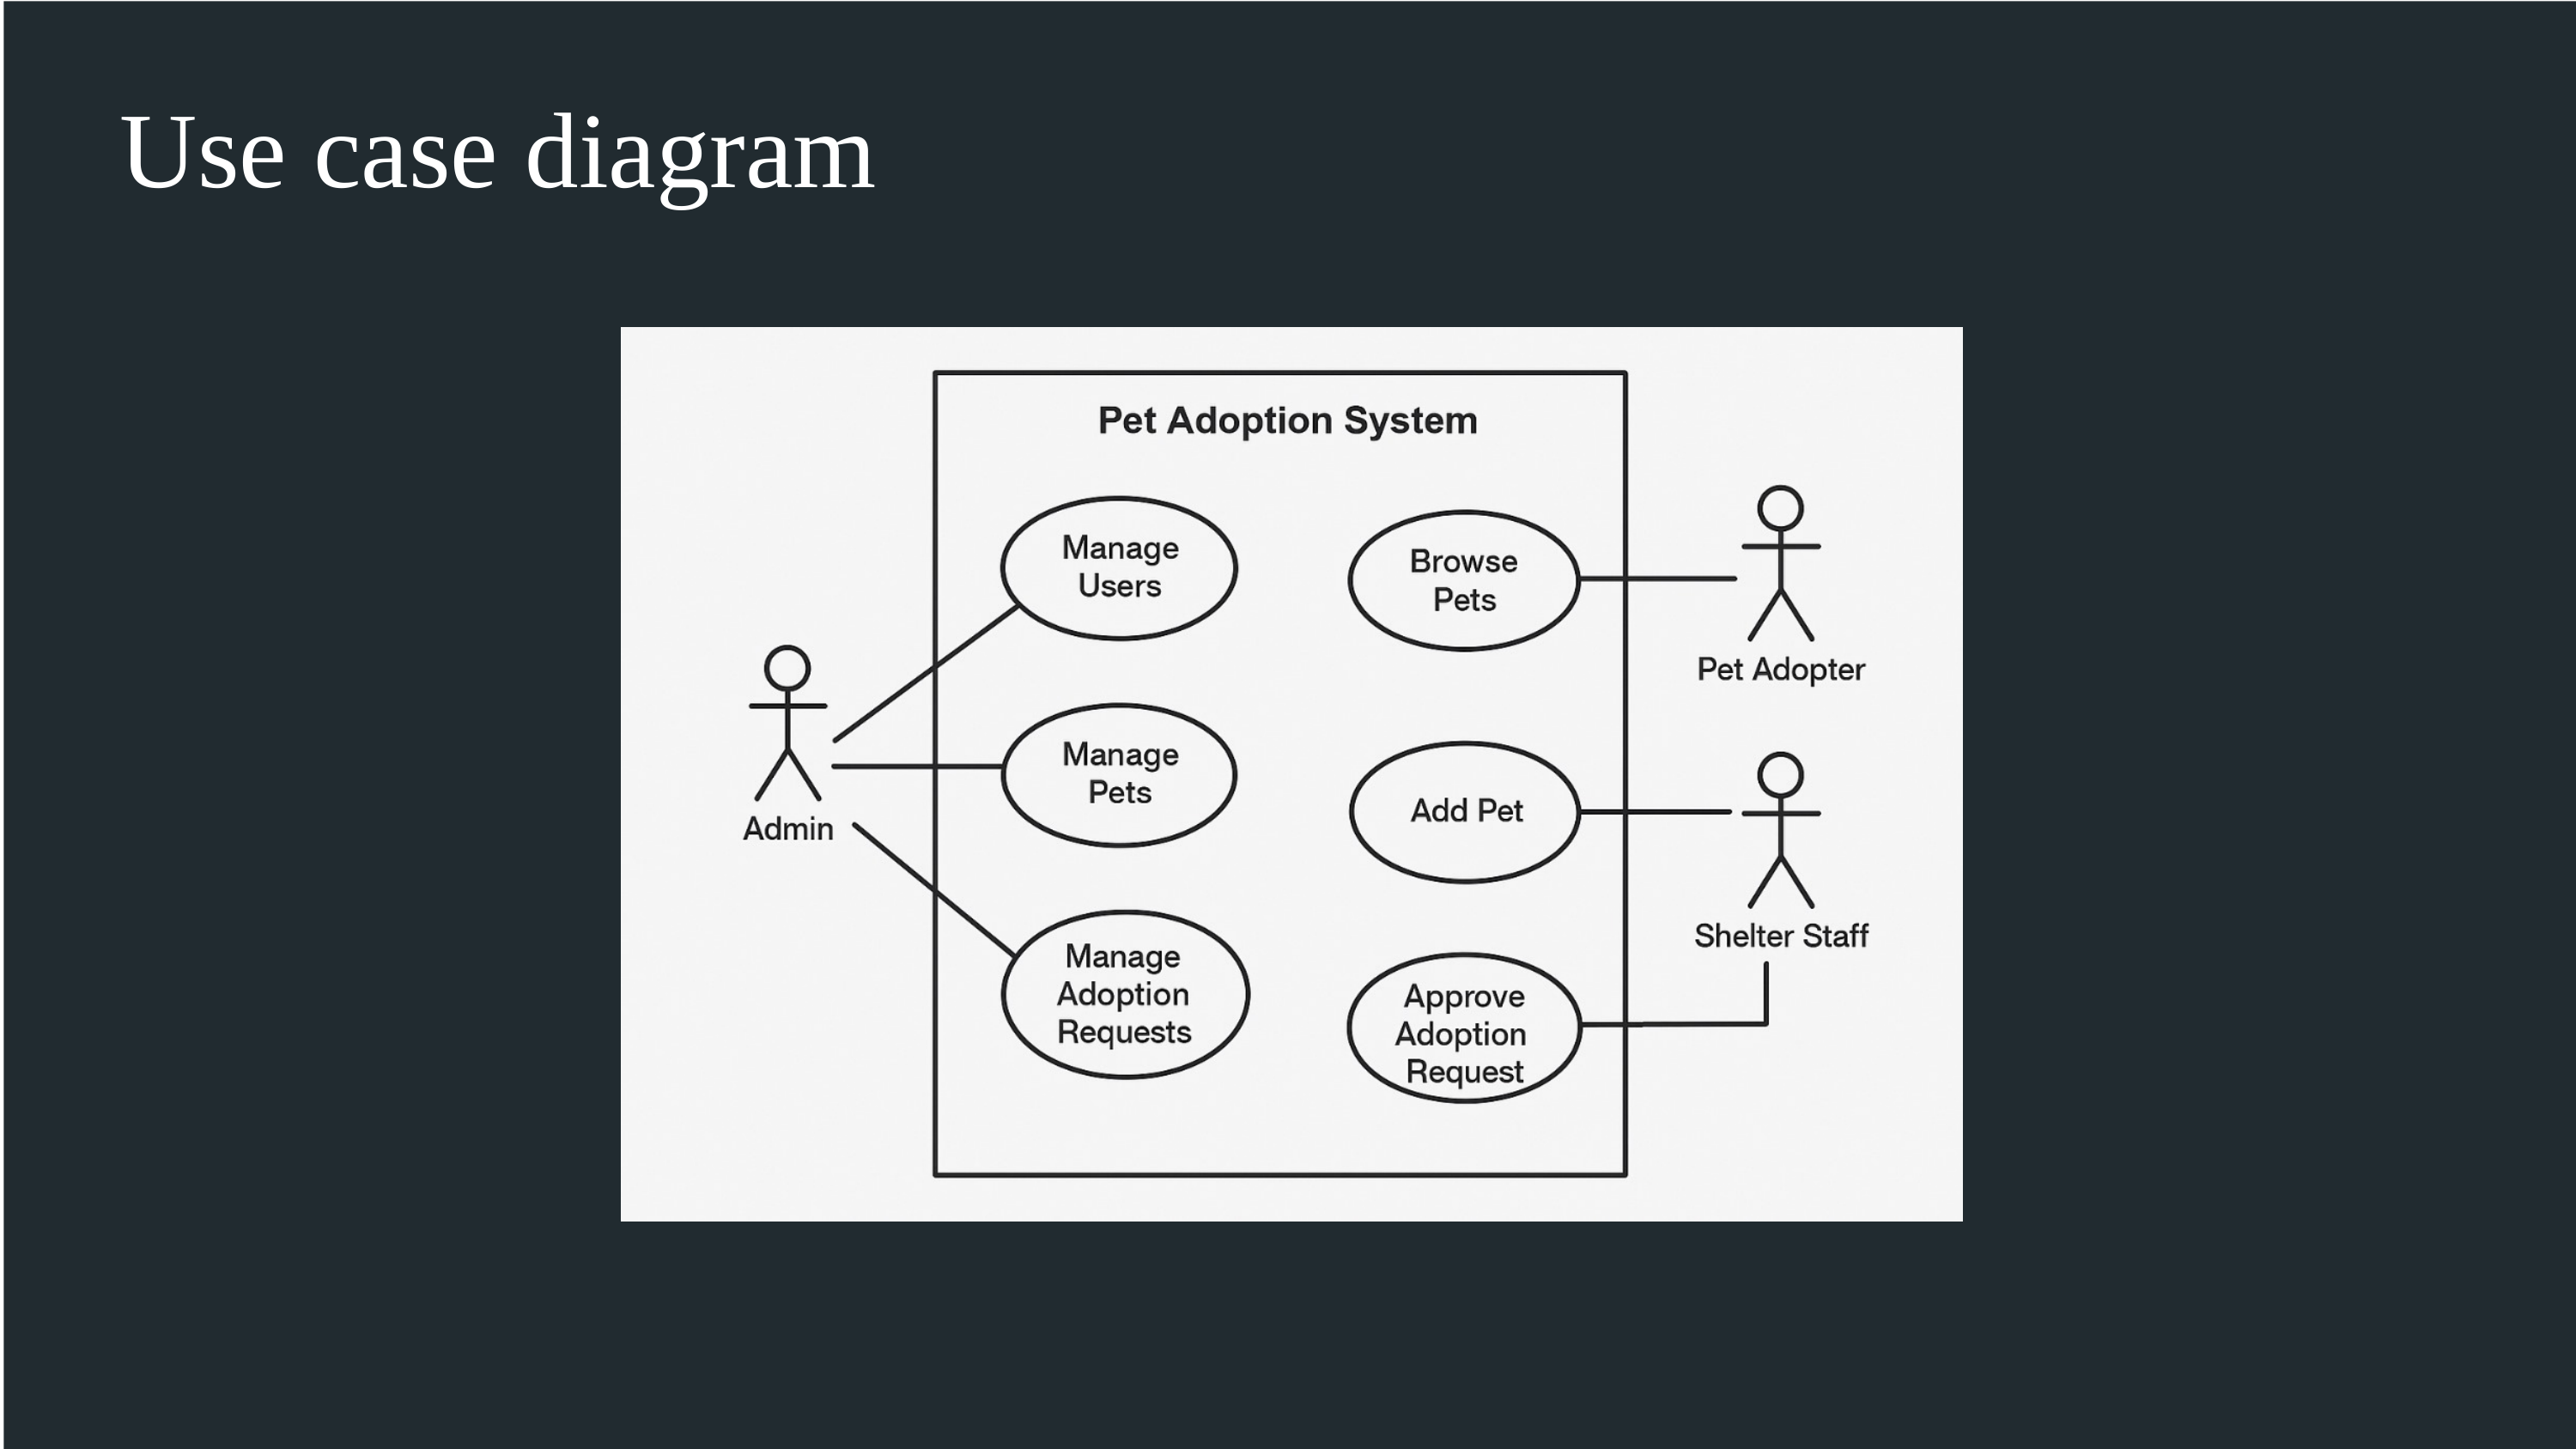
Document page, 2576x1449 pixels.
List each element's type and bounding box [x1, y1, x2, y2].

text_box [3, 1, 2576, 1449]
picture [620, 326, 1963, 1222]
